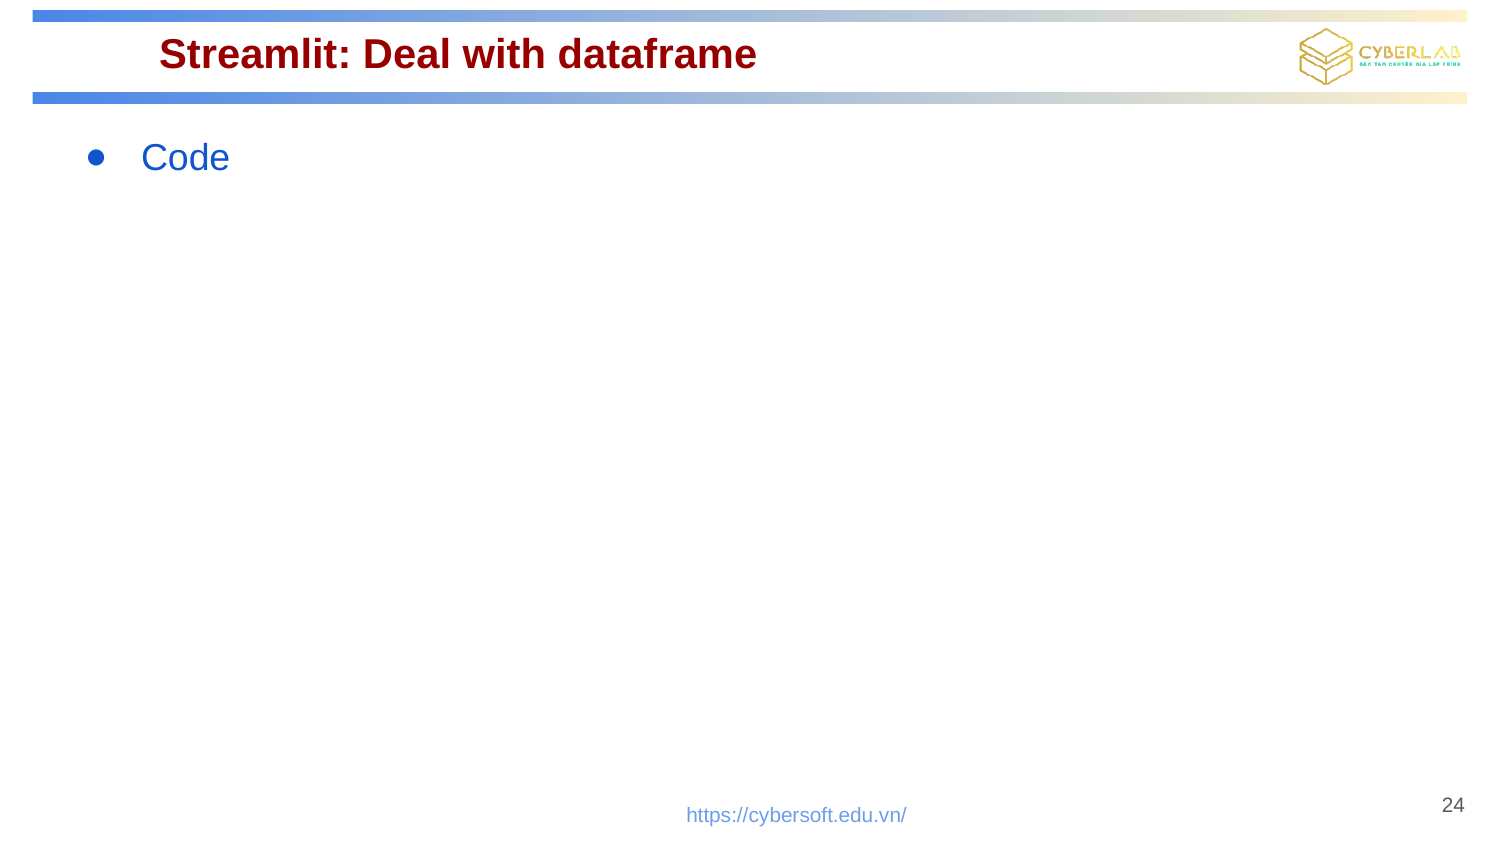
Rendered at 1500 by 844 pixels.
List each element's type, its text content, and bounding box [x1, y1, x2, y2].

list Code [51, 111, 1449, 762]
title Streamlit: Deal with dataframe [144, 12, 1449, 93]
picture [1449, 28, 1468, 85]
slide_number 24 [1389, 782, 1480, 830]
